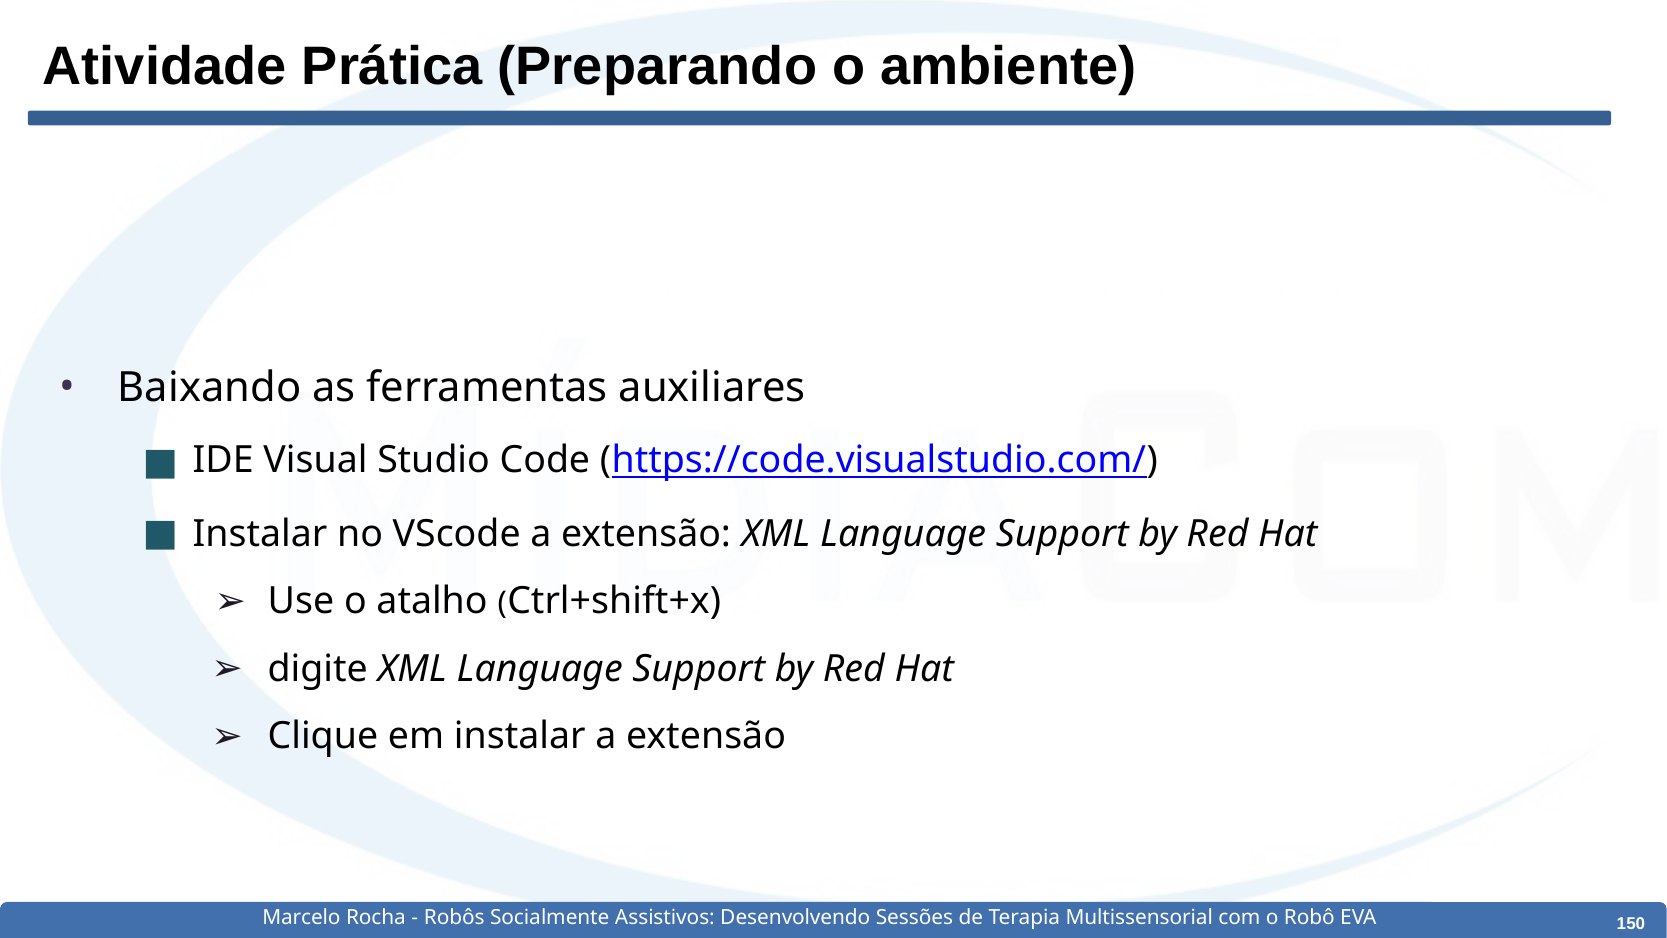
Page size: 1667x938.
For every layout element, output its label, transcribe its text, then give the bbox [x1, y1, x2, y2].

text_box Marcelo Rocha - Robôs Socialmente Assistivos: Desenvolvendo Sessões de Terapia Multissensorial com o Robô EVA [166, 891, 1472, 938]
title Atividade Prática (Preparando o ambiente) [27, 23, 1612, 111]
list Baixando as ferramentas auxiliares IDE Visual Studio Code (https://code.visualstudio.com/) Instalar no VScode a extensão: XML Language Support by Red Hat Use o atalho (Ctrl+shift+x) digite XML Language Support by Red Hat Clique em instalar a extensão [27, 327, 1612, 529]
slide_number ‹#› [1472, 908, 1661, 938]
